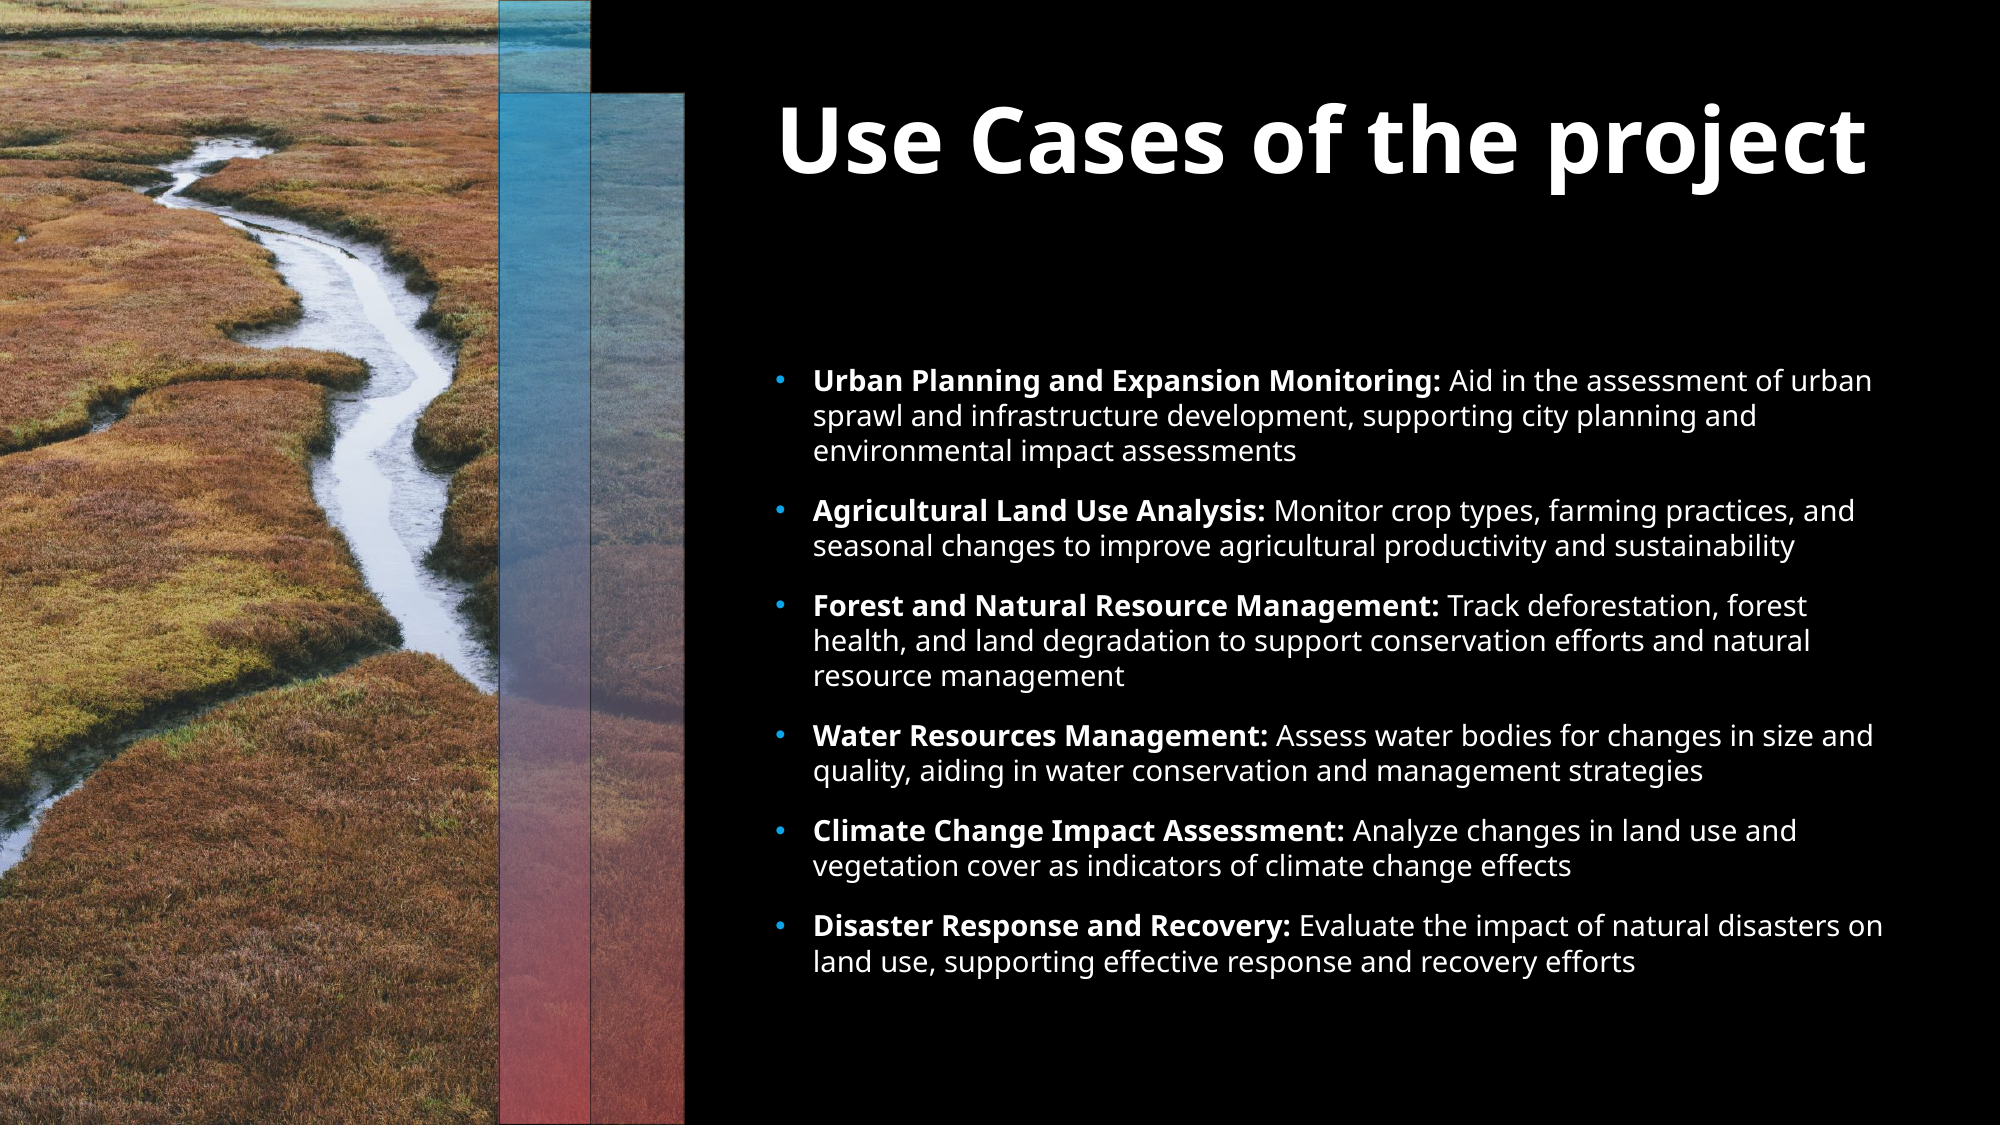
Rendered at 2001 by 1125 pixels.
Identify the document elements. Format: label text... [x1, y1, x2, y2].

title Use Cases of the project [760, 74, 1908, 329]
list Urban Planning and Expansion Monitoring: Aid in the assessment of urban sprawl and infrastructure development, supporting city planning and environmental impact assessments Agricultural Land Use Analysis: Monitor crop types, farming practices, and seasonal changes to improve agricultural productivity and sustainability Forest and Natural Resource Management: Track deforestation, forest health, and land degradation to support conservation efforts and natural resource management Water Resources Management: Assess water bodies for changes in size and quality, aiding in water conservation and management strategies Climate Change Impact Assessment: Analyze changes in land use and vegetation cover as indicators of climate change effects Disaster Response and Recovery: Evaluate the impact of natural disasters on land use, supporting effective response and recovery efforts [760, 354, 1908, 999]
picture [0, 0, 685, 1125]
text_box [685, 0, 2000, 1125]
